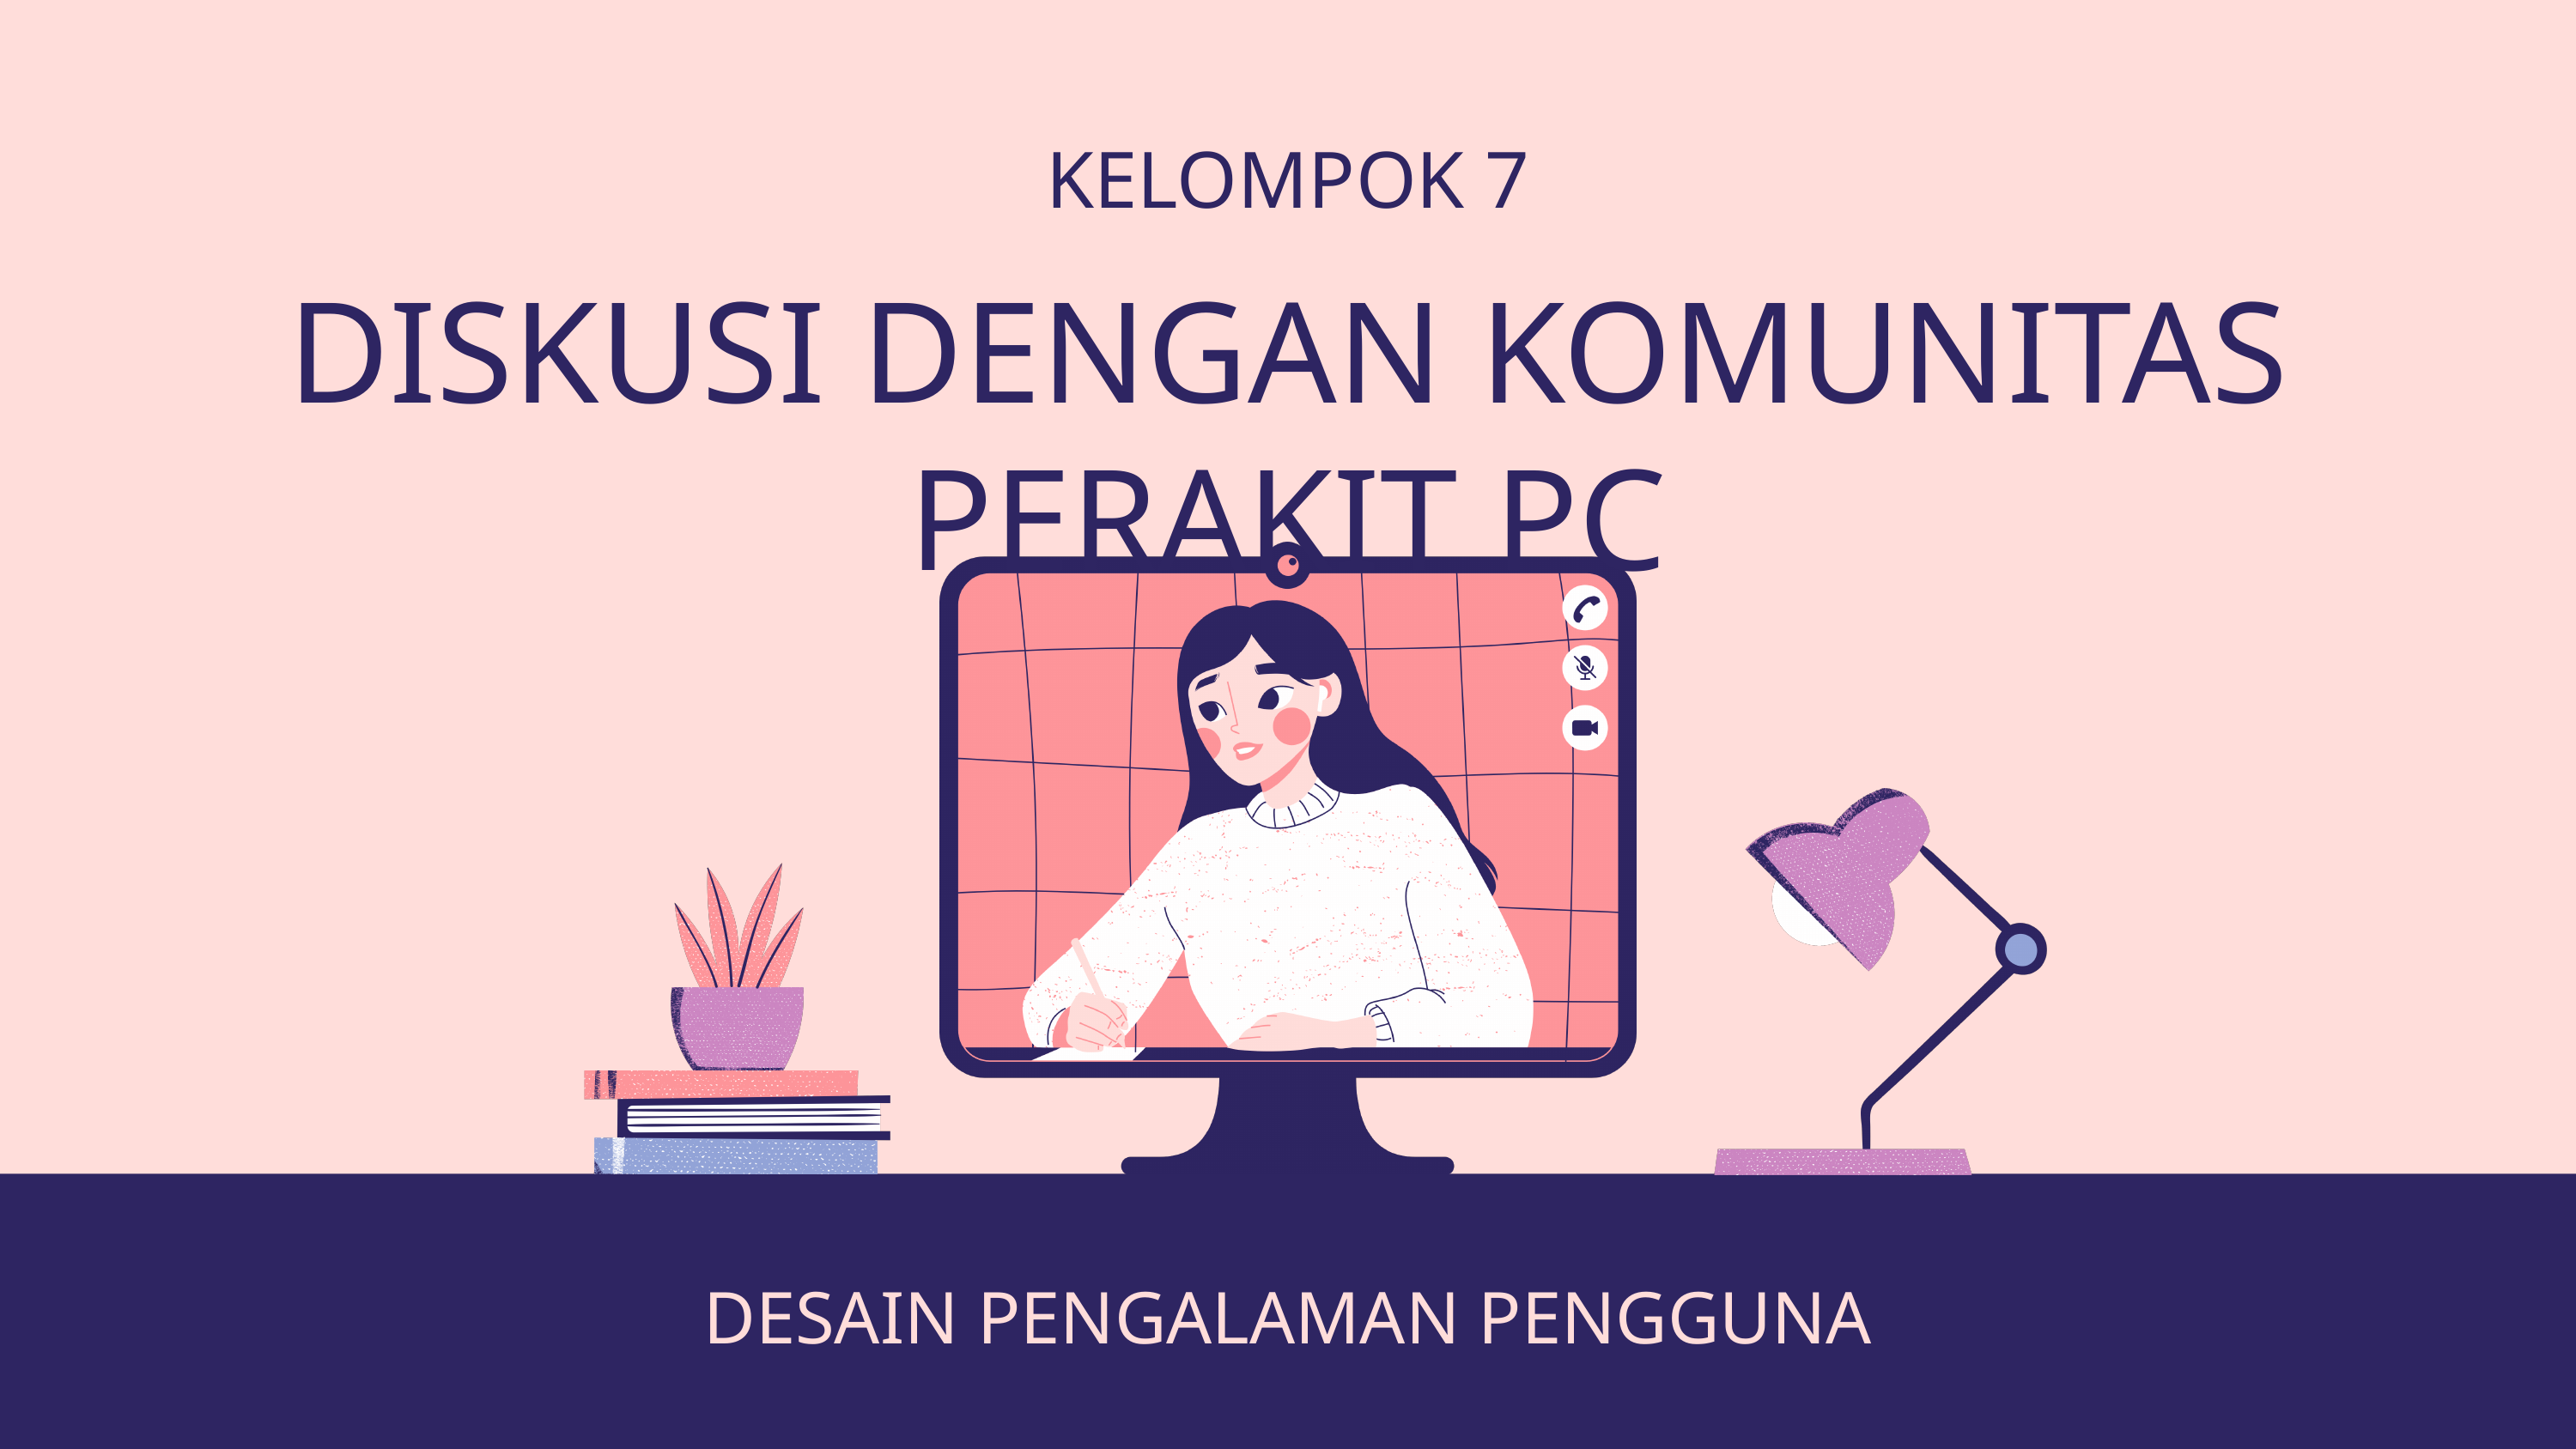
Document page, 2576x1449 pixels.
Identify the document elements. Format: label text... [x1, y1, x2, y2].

text_box [0, 1173, 2576, 1449]
text_box KELOMPOK 7 [766, 114, 1810, 224]
picture [1714, 788, 2050, 1176]
picture [939, 542, 1637, 1176]
picture [584, 862, 890, 1174]
text_box DISKUSI DENGAN KOMUNITAS PERAKIT PC [46, 264, 2530, 598]
text_box DESAIN PENGALAMAN PENGGUNA [456, 1258, 2120, 1358]
